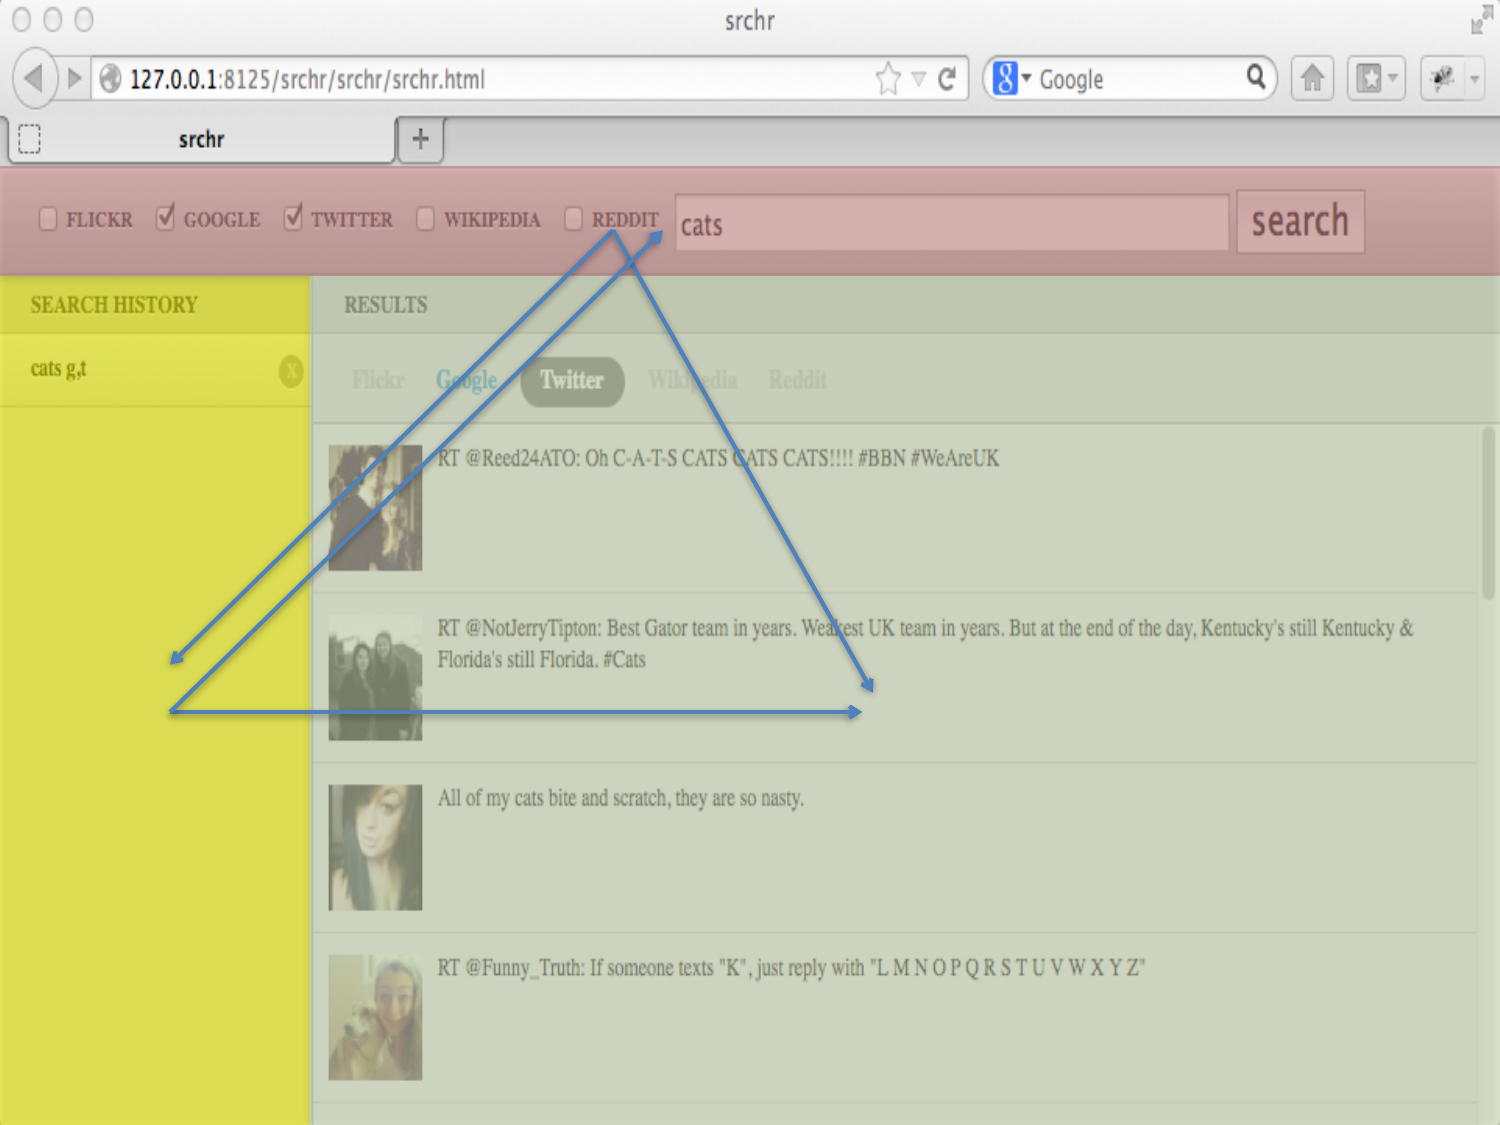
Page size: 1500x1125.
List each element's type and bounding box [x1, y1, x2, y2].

picture [0, 0, 1500, 1125]
text_box [664, 229, 873, 693]
text_box [169, 230, 664, 713]
